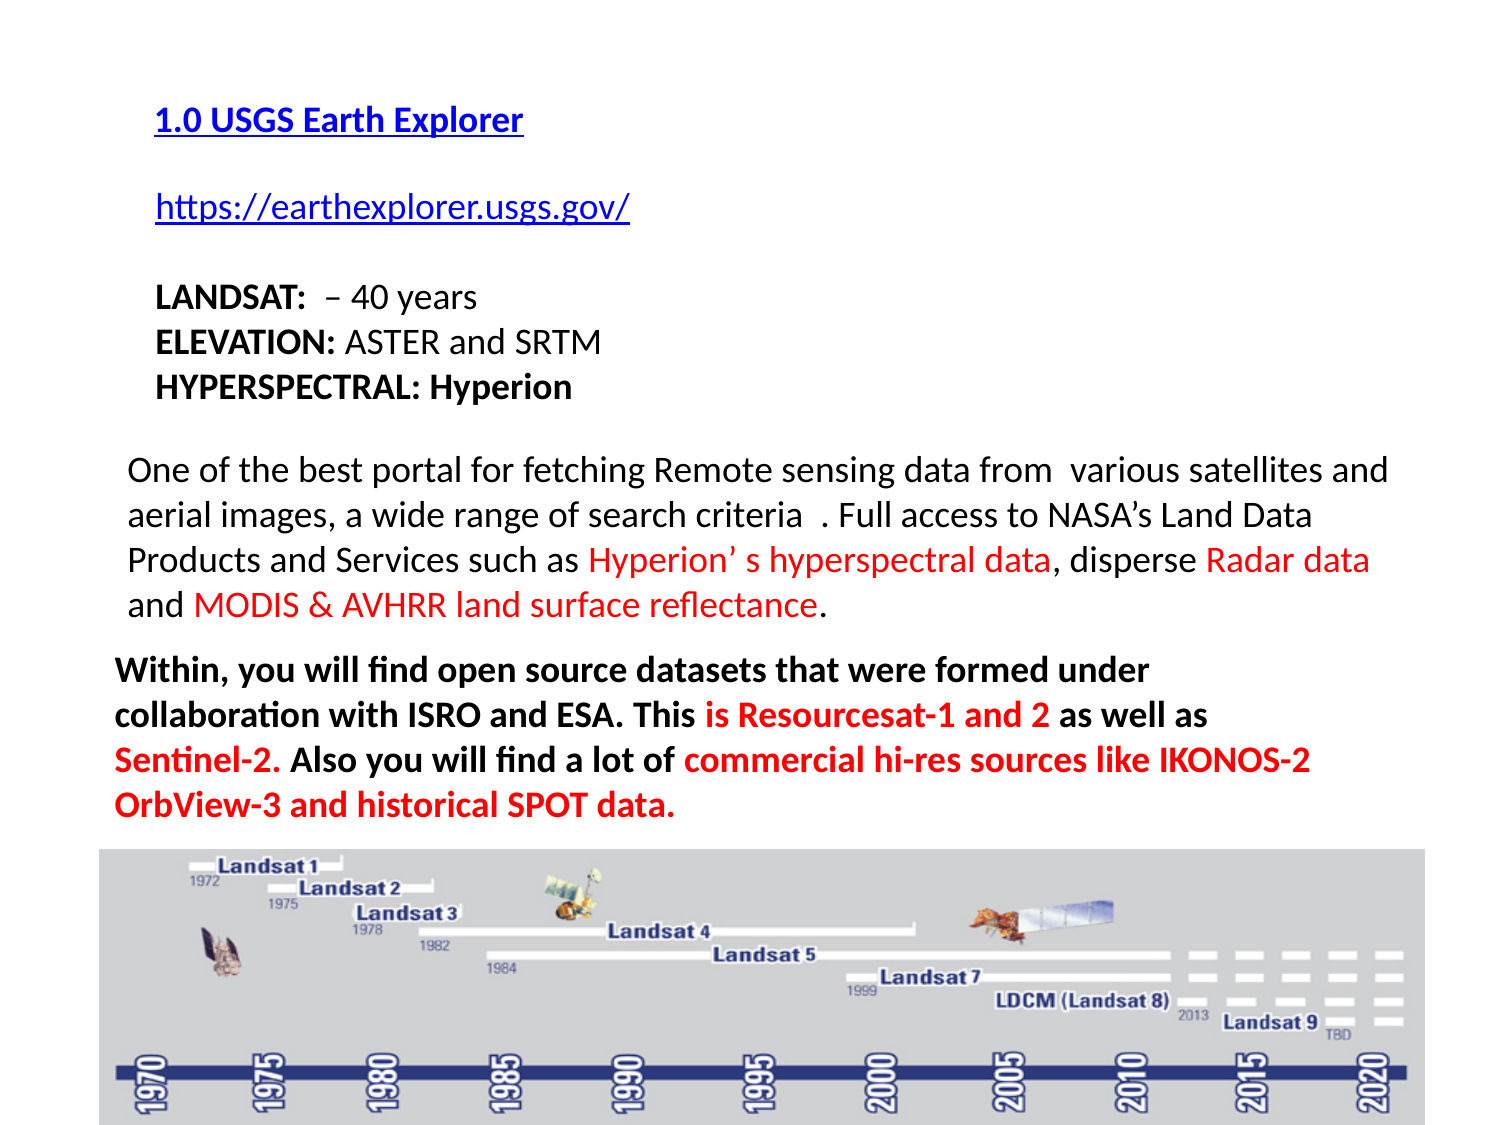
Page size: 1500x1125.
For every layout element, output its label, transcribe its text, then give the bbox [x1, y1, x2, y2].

text_box https://earthexplorer.usgs.gov/ LANDSAT: – 40 years ELEVATION: ASTER and SRTM HYPERSPECTRAL: Hyperion [140, 174, 646, 415]
text_box Within, you will find open source datasets that were formed under collaboration with ISRO and ESA. This is Resourcesat-1 and 2 as well as Sentinel-2. Also you will find a lot of commercial hi-res sources like IKONOS-2 OrbView-3 and historical SPOT data. [99, 637, 1363, 833]
text_box 1.0 USGS Earth Explorer [139, 87, 540, 148]
picture [99, 849, 1426, 1125]
text_box One of the best portal for fetching Remote sensing data from various satellites and aerial images, a wide range of search criteria . Full access to NASA’s Land Data Products and Services such as Hyperion’ s hyperspectral data, disperse Radar data and MODIS & AVHRR land surface reflectance. [112, 437, 1438, 633]
